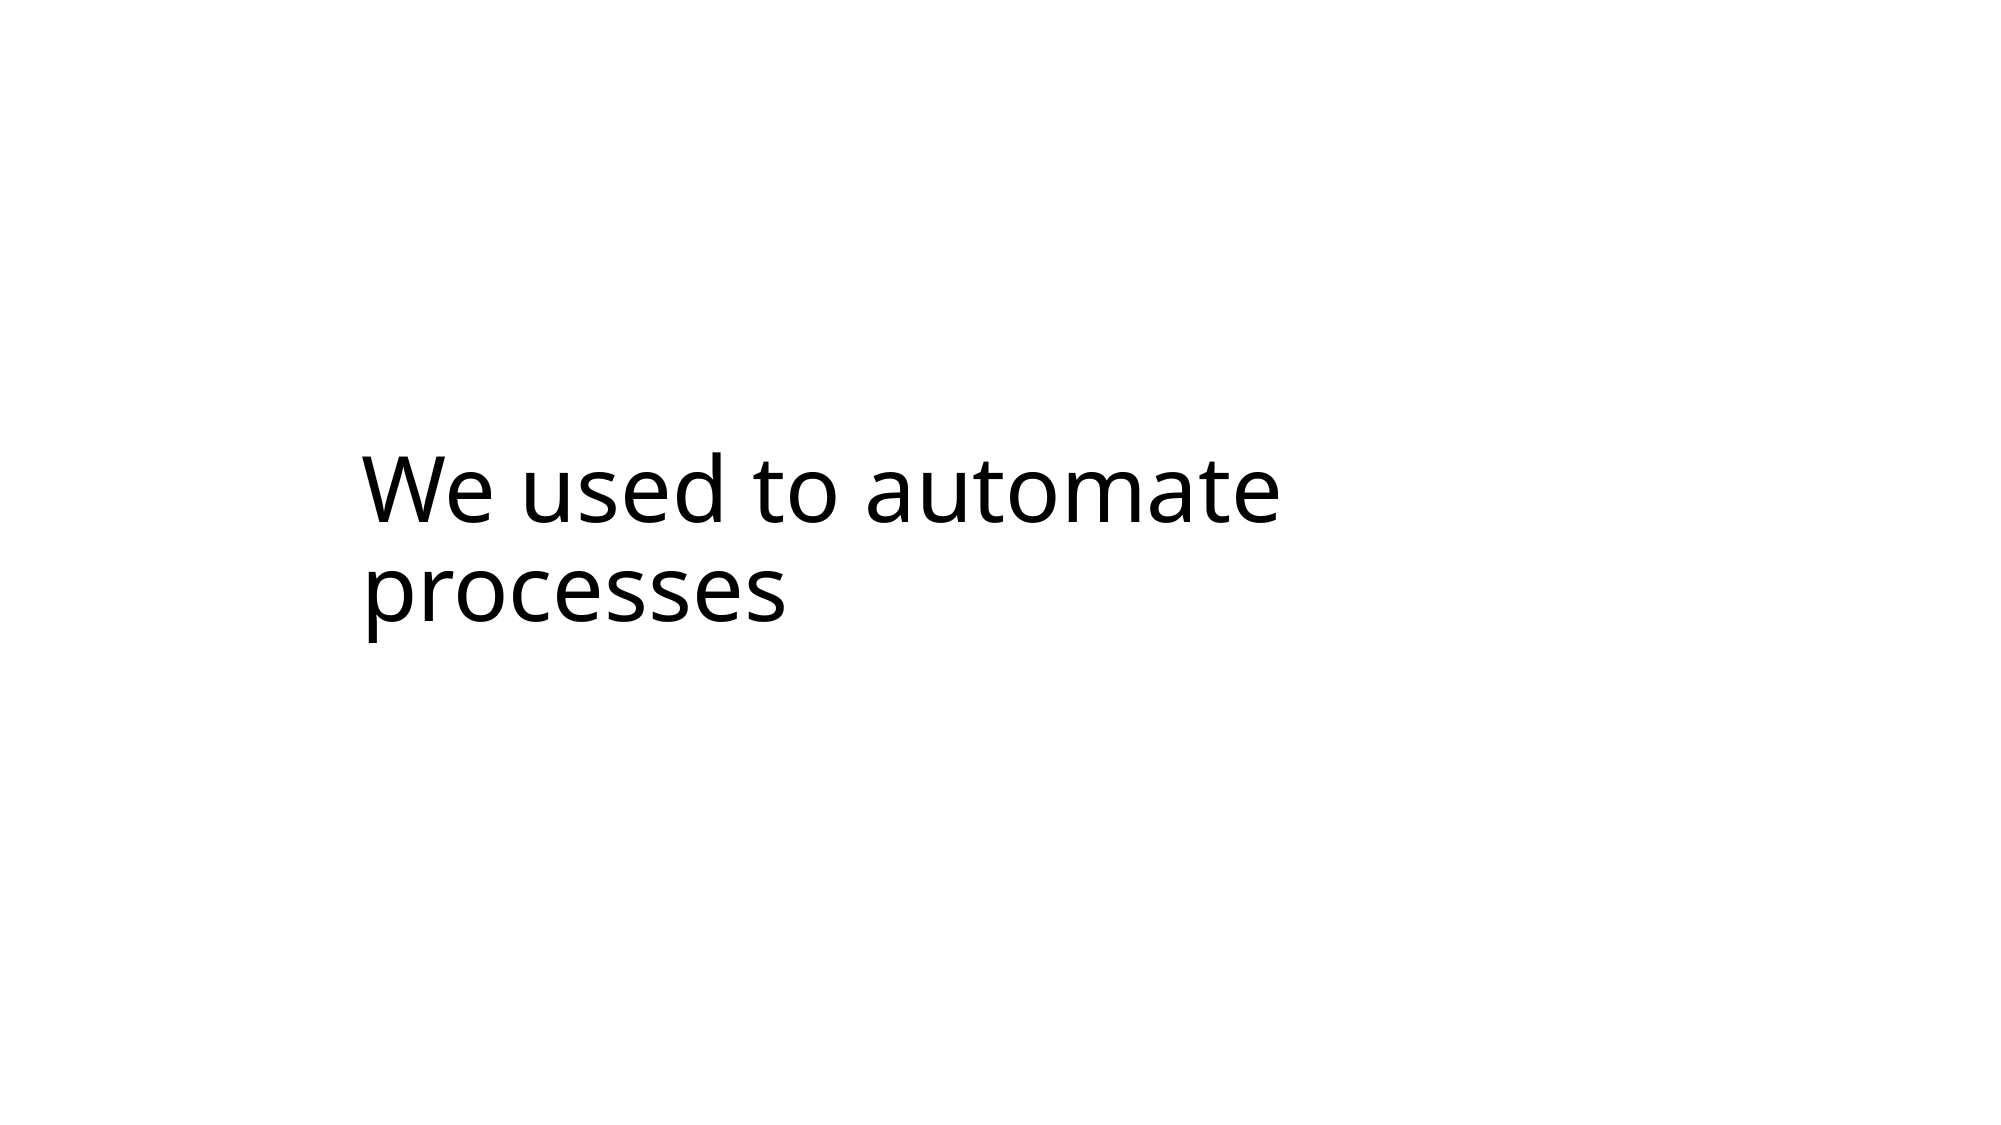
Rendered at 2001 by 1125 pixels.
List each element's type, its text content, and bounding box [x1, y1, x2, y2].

text_box We used to automate processes [346, 436, 1535, 689]
